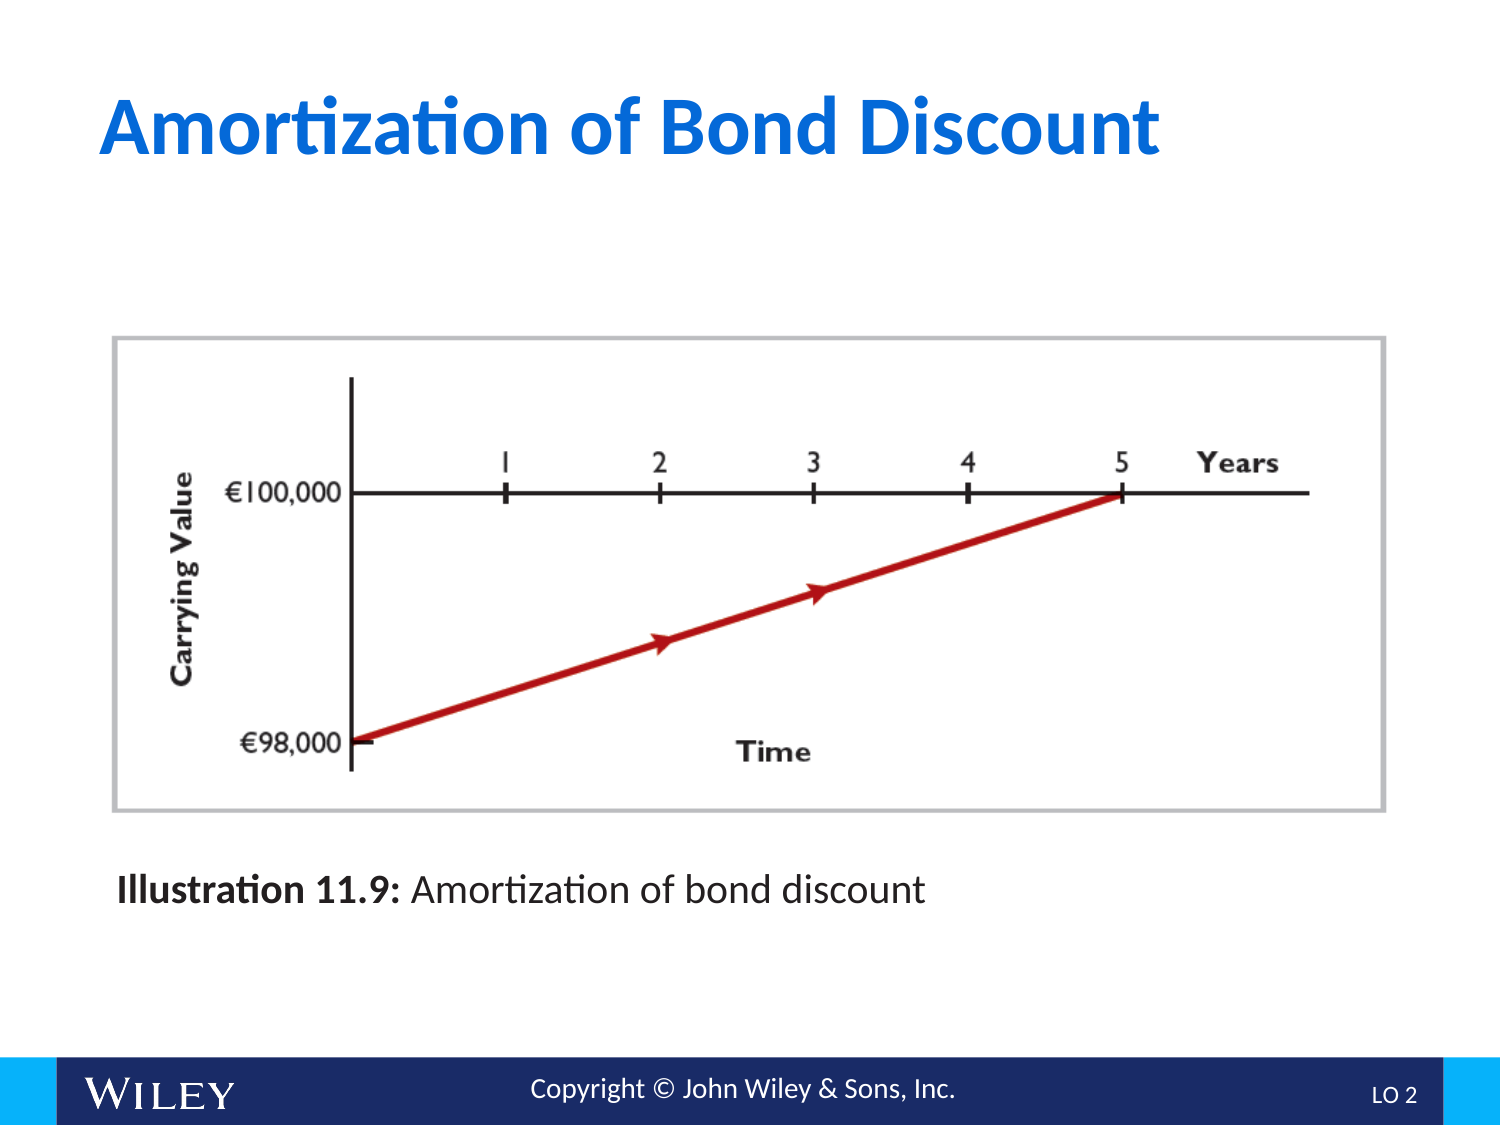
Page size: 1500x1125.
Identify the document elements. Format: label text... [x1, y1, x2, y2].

list Illustration 11.9: Amortization of bond discount [101, 853, 1433, 938]
title Amortization of Bond Discount [84, 75, 1416, 215]
list L O 2 [1309, 1065, 1433, 1125]
picture [105, 329, 1395, 823]
